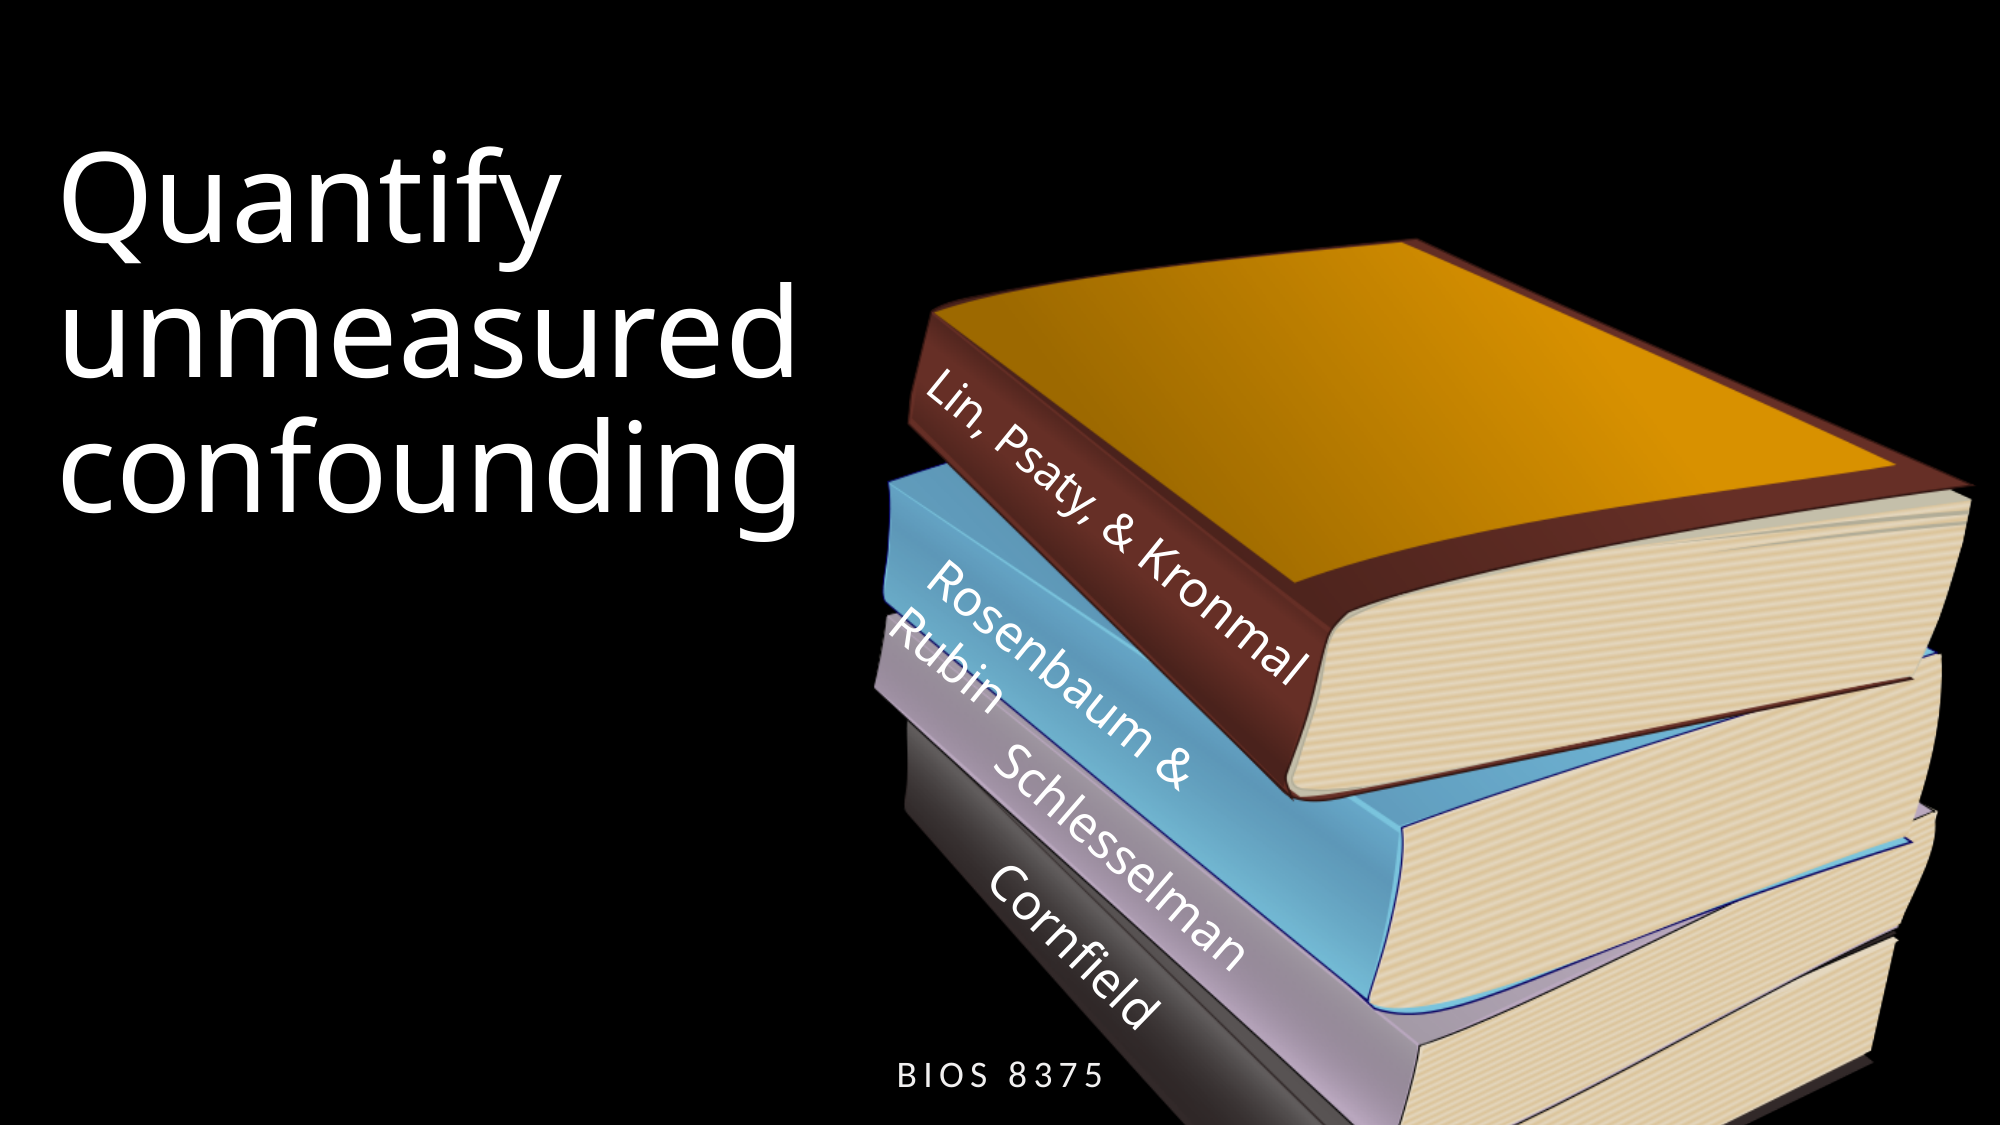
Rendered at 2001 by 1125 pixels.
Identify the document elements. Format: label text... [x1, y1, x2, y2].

picture [847, 198, 2000, 1125]
title Quantify unmeasured confounding [41, 228, 847, 446]
